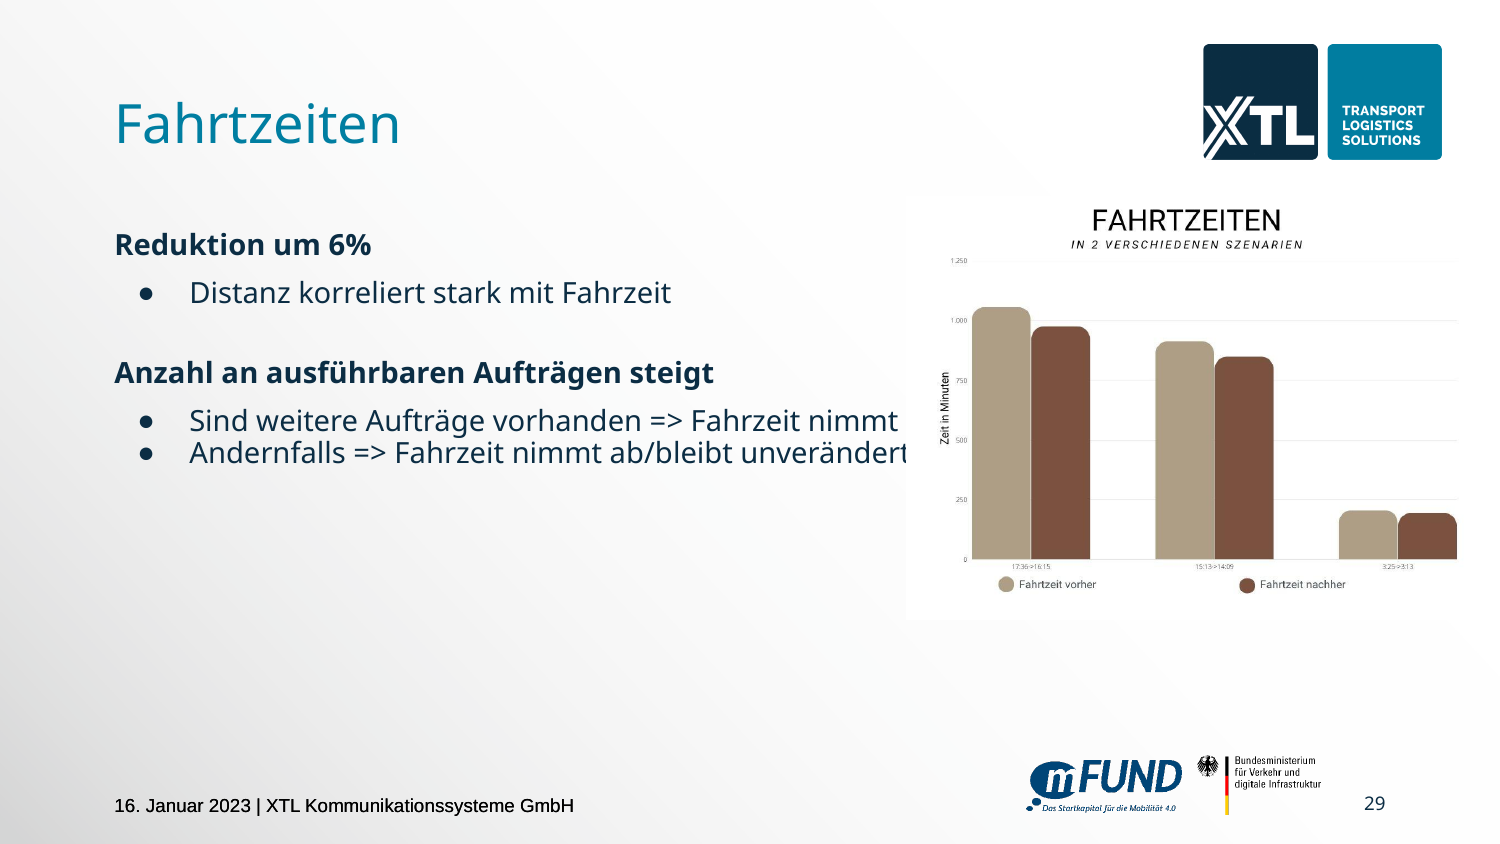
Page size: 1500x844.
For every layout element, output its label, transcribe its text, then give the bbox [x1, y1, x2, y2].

picture [0, 0, 1500, 844]
slide_number ‹#› [1059, 782, 1397, 827]
title Fahrtzeiten [103, 44, 1397, 208]
list Reduktion um 6% Distanz korreliert stark mit Fahrzeit Anzahl an ausführbaren Aufträgen steigt Sind weitere Aufträge vorhanden => Fahrzeit nimmt zu Andernfalls => Fahrzeit nimmt ab/bleibt unverändert [103, 224, 1397, 760]
